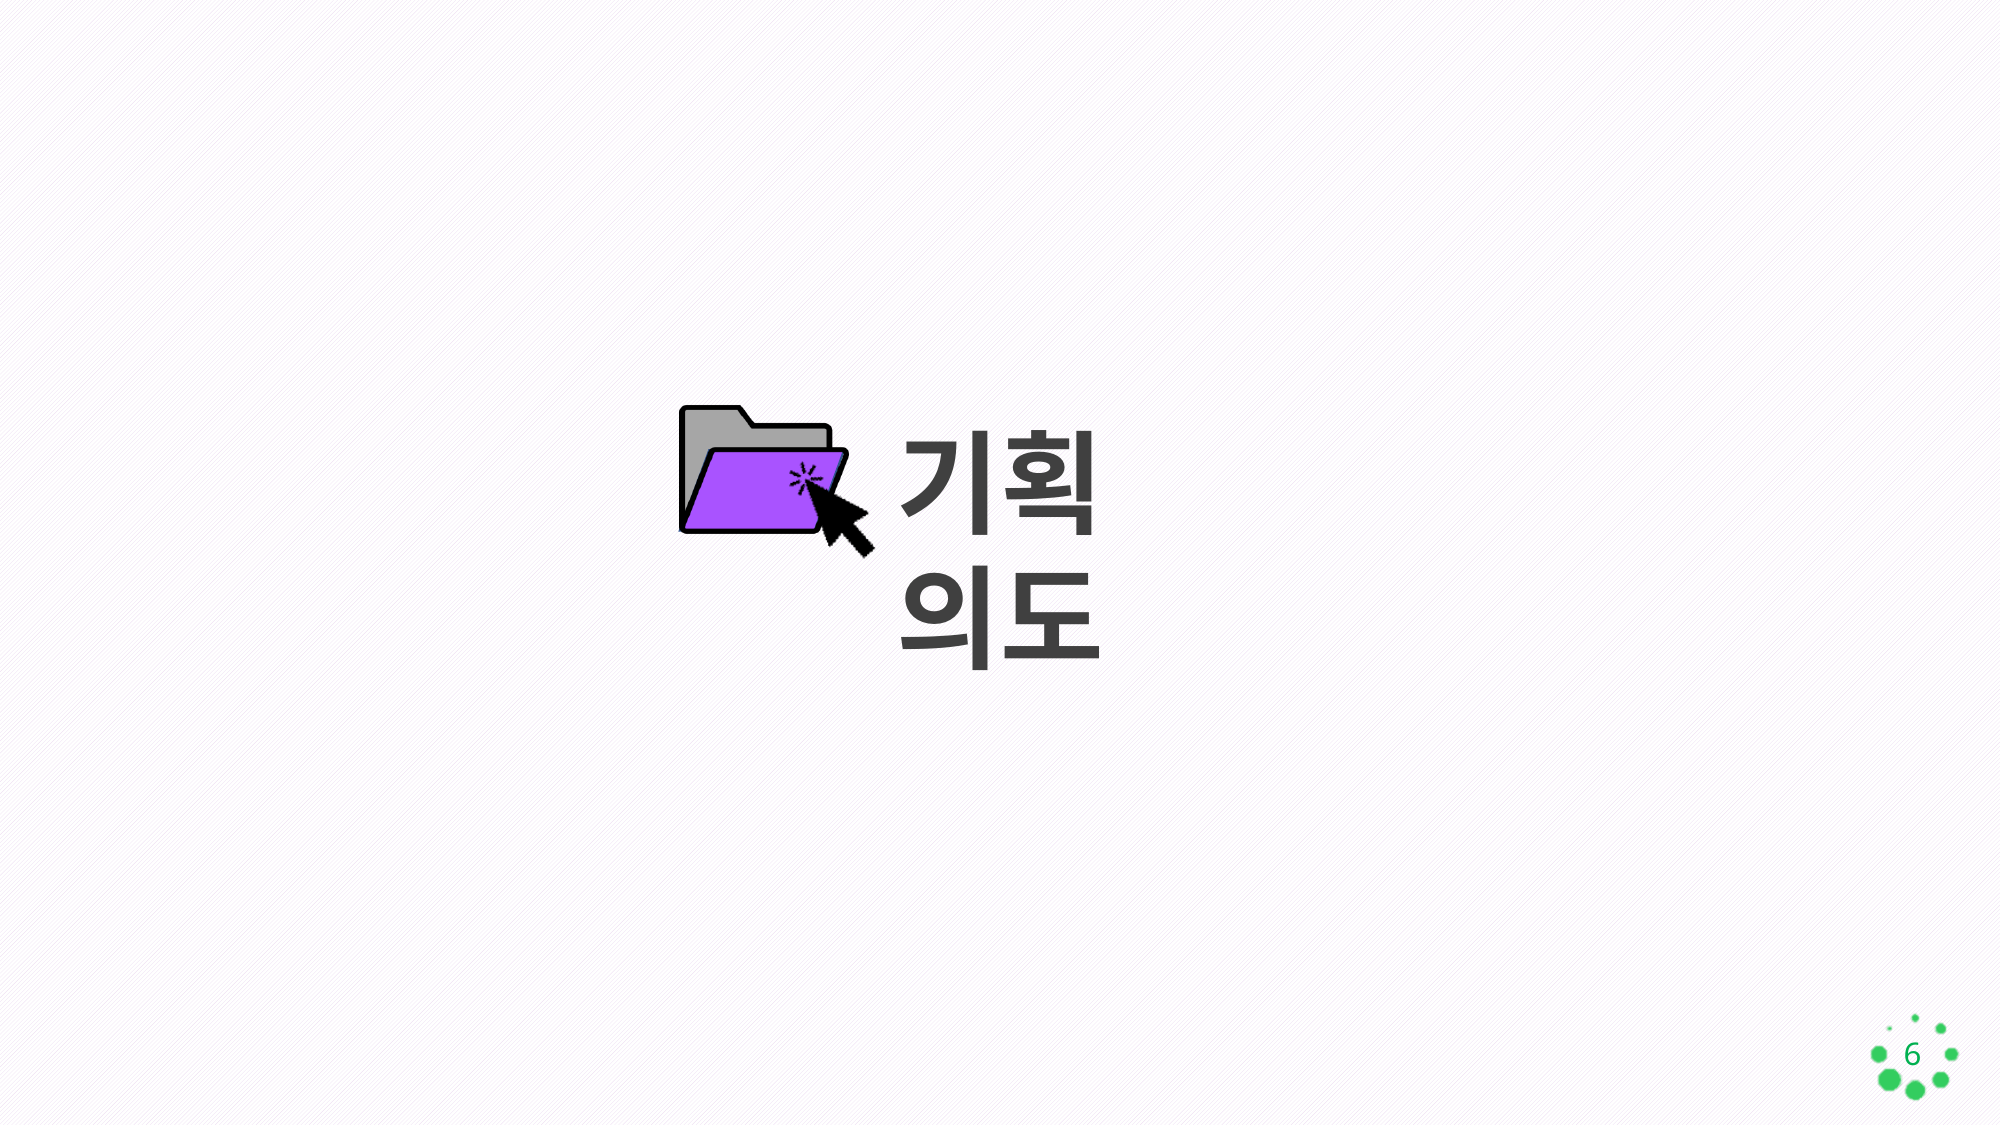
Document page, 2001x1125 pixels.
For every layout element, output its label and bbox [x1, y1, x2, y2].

picture [1840, 987, 2000, 1125]
text_box [679, 390, 1321, 580]
